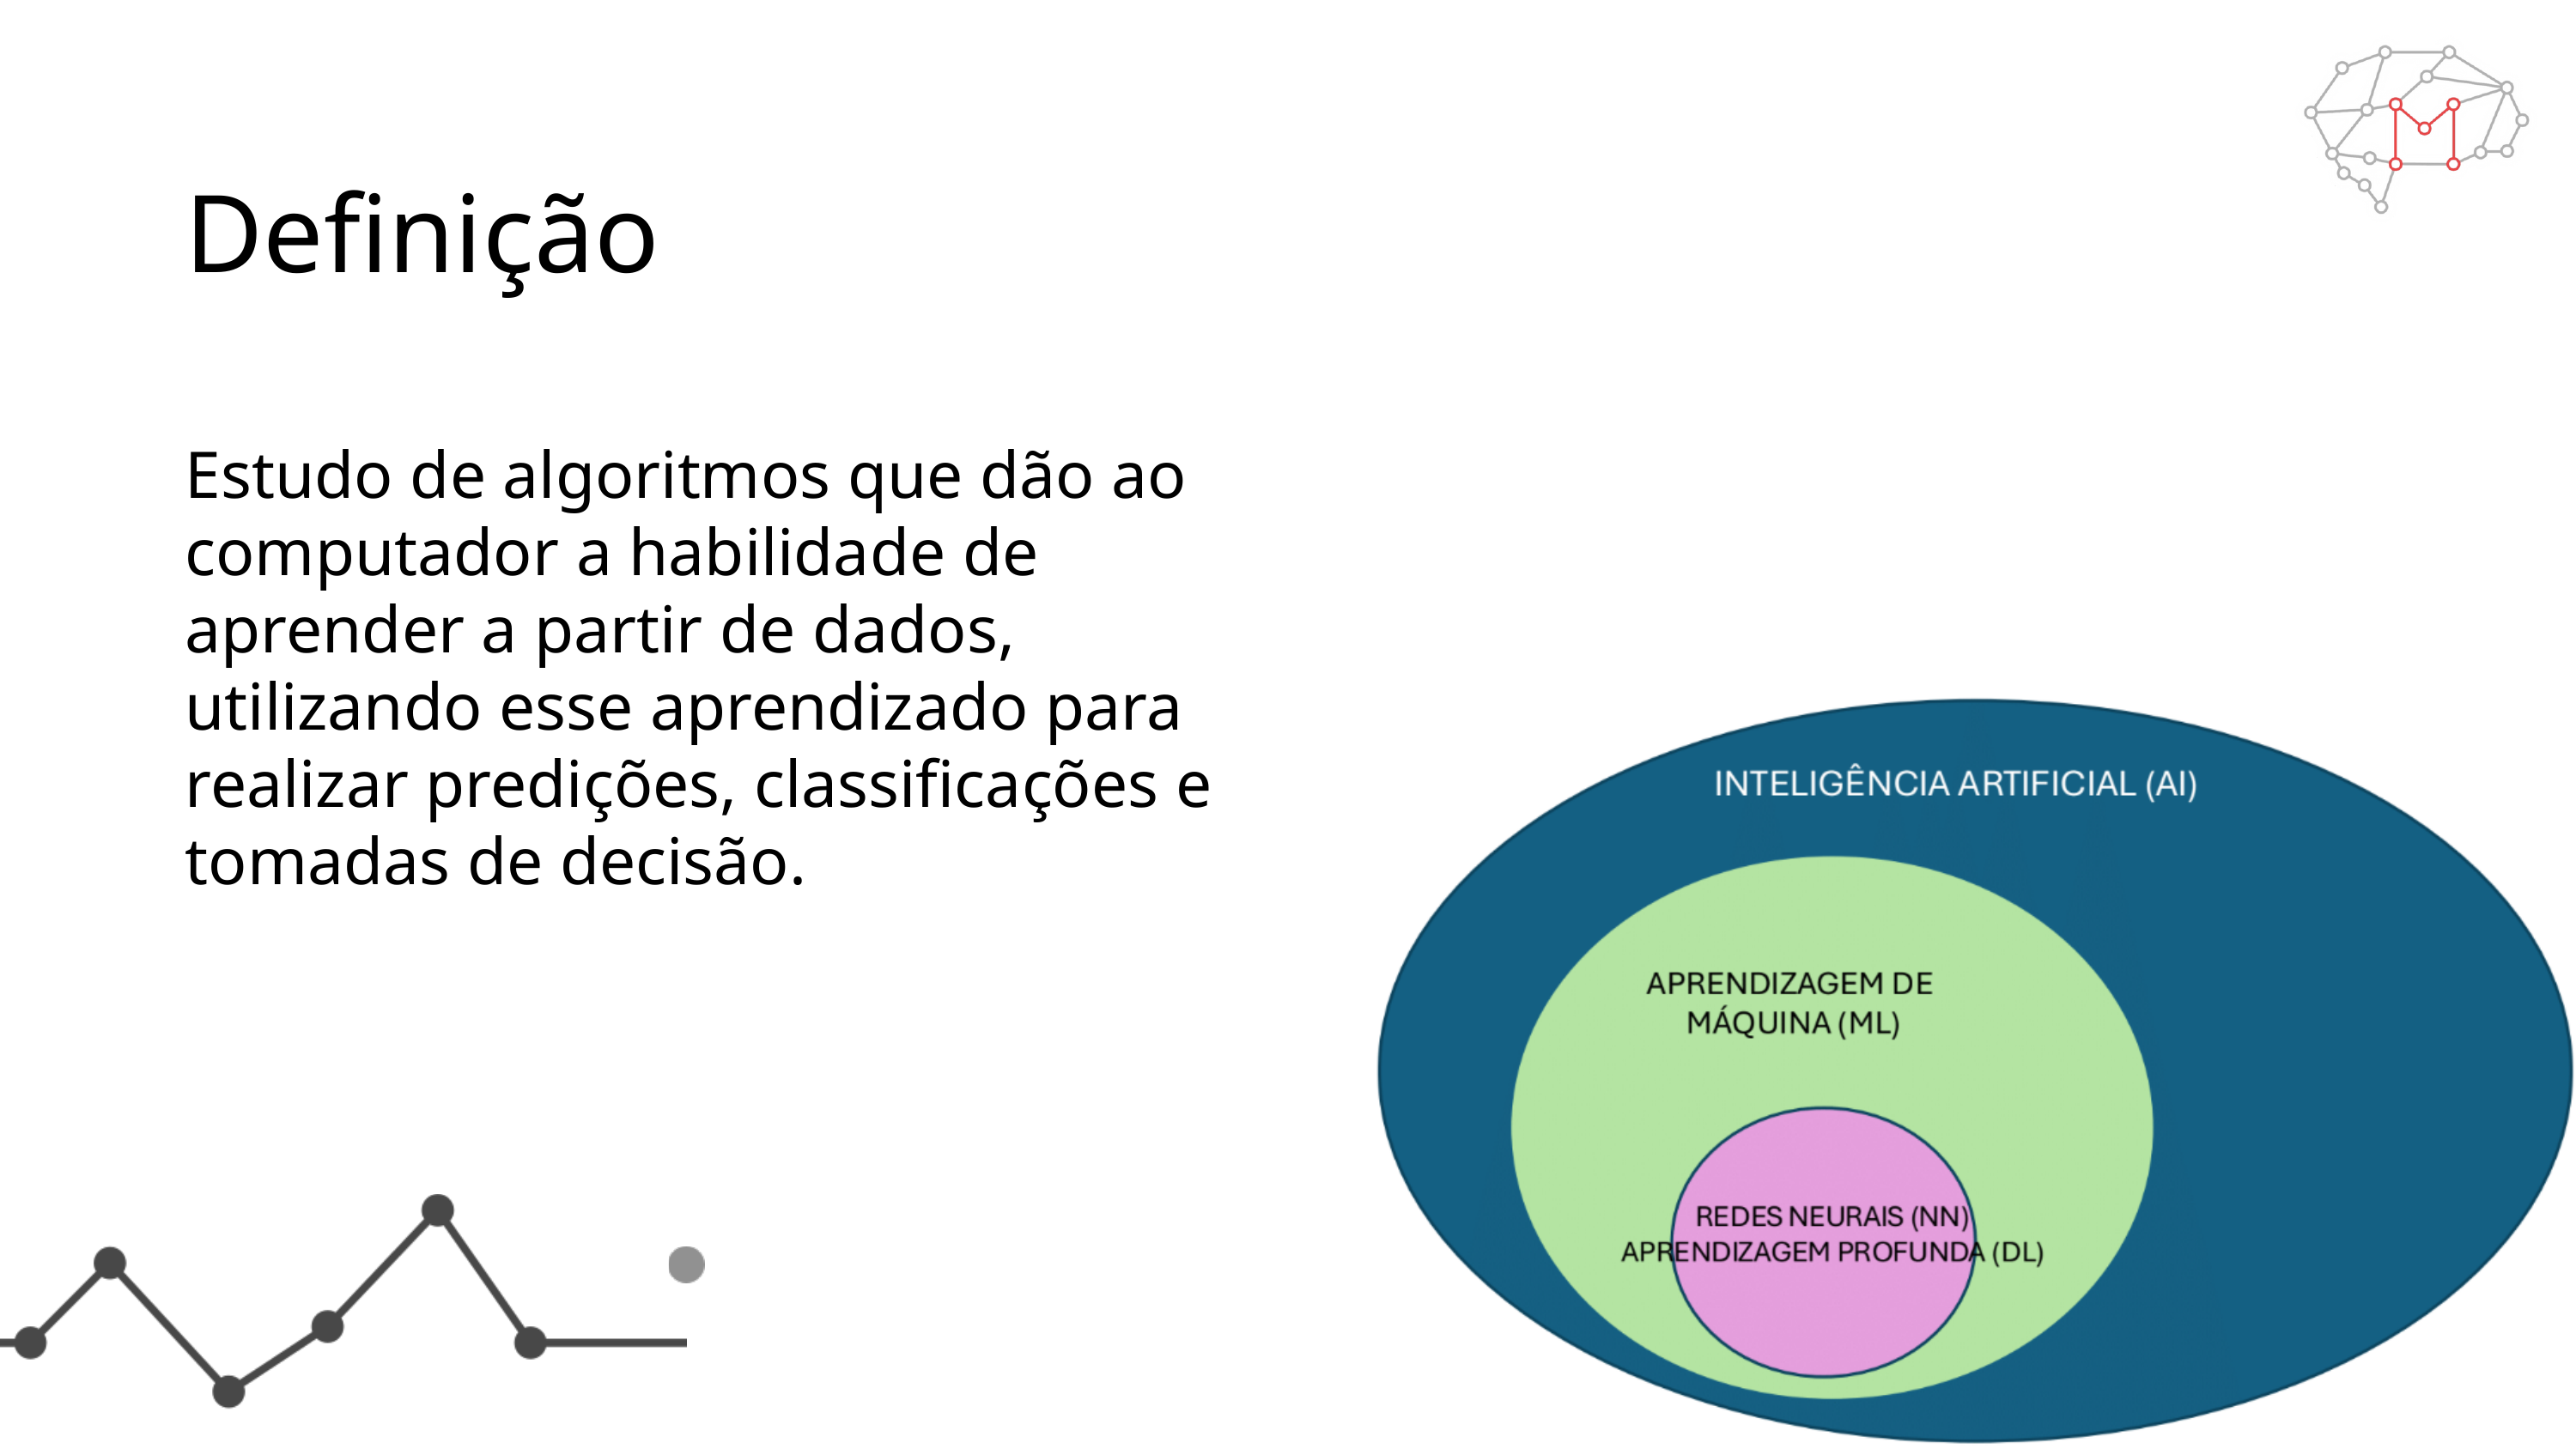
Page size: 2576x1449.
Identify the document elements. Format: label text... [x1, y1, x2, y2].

text_box [0, 1194, 687, 1413]
text_box [668, 1246, 705, 1283]
text_box Definição​ [185, 165, 936, 294]
text_box [1361, 670, 2576, 1449]
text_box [2294, 33, 2540, 225]
text_box Estudo de algoritmos que dão ao computador a habilidade de aprender a partir de dados, utilizando esse aprendizado para realizar predições, classificações e tomadas de decisão.​ [185, 433, 1271, 898]
